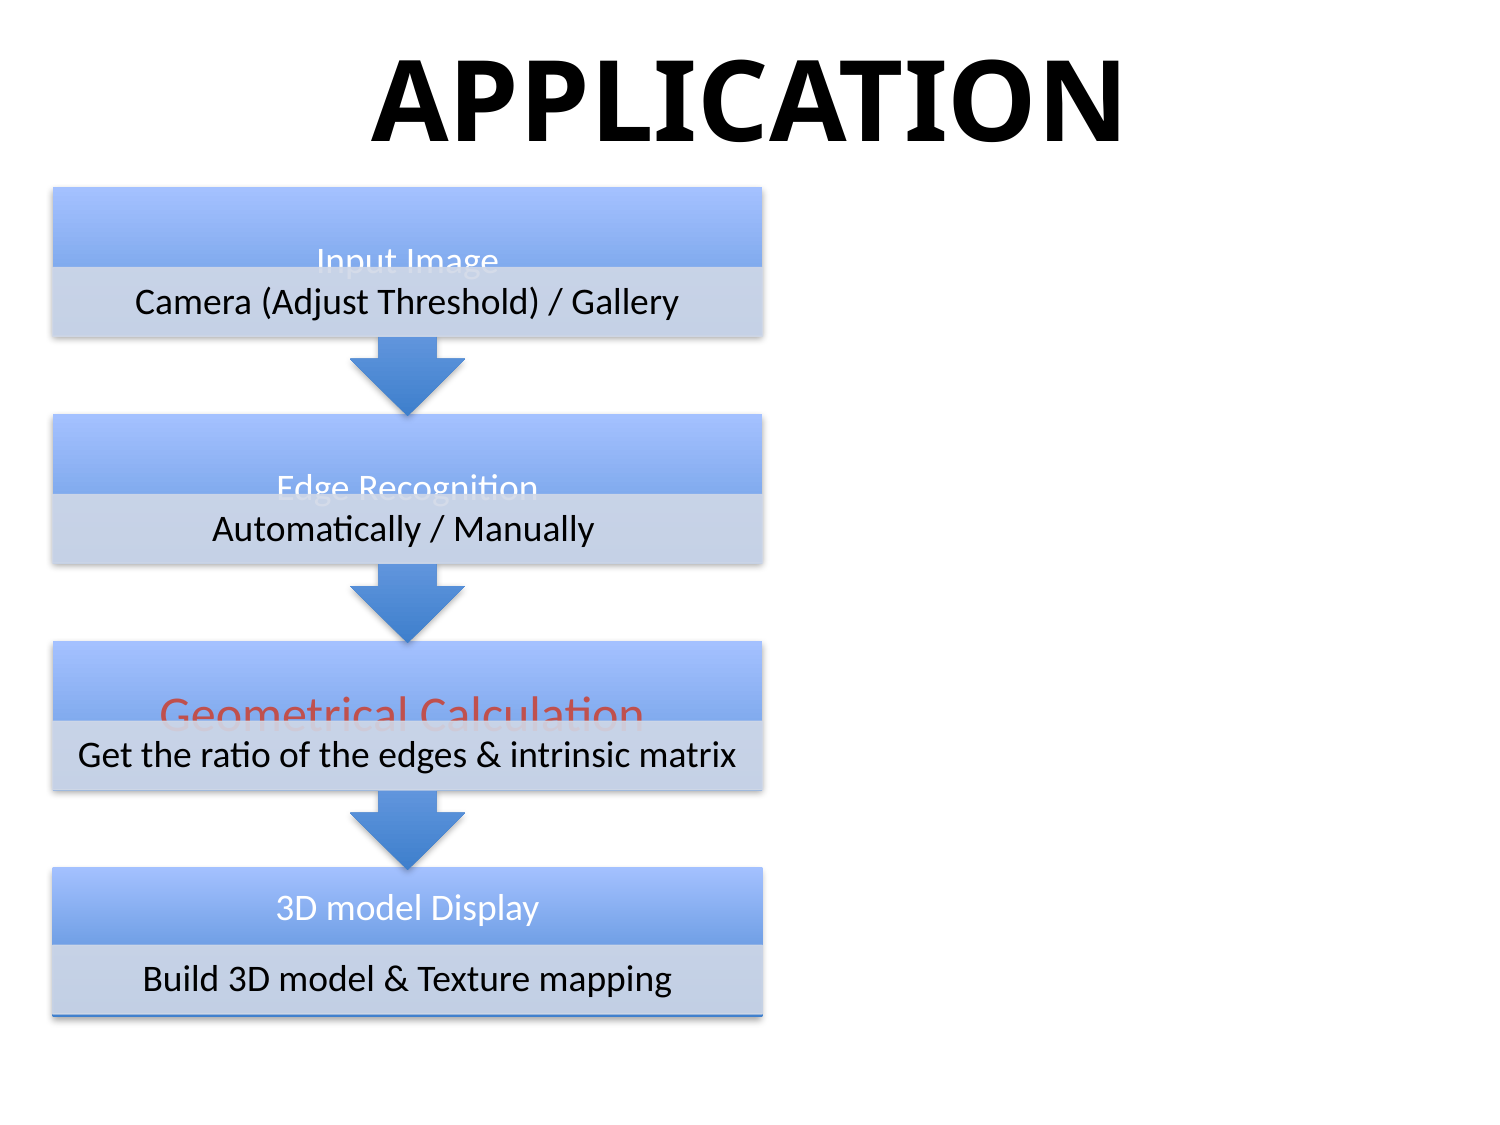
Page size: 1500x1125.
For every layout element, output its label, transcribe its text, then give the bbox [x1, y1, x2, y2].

title Application [75, 2, 1425, 190]
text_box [52, 186, 763, 1018]
